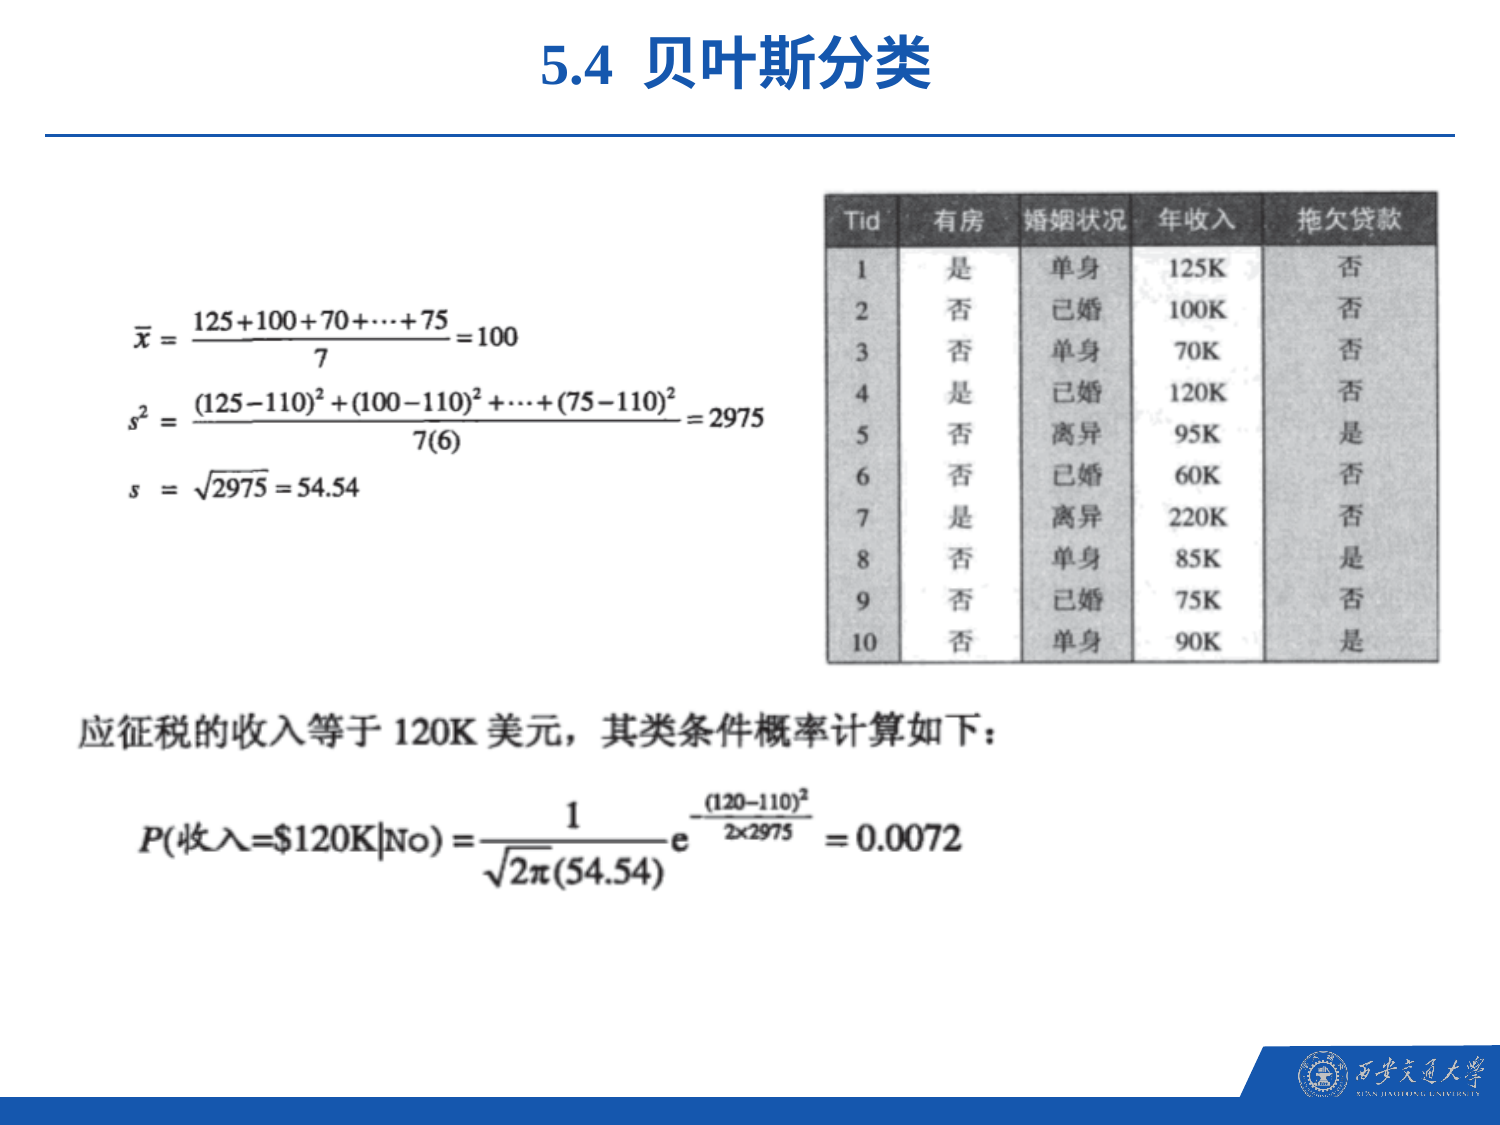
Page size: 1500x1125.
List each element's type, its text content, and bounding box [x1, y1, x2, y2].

picture [76, 278, 784, 516]
picture [817, 184, 1448, 670]
text_box 5.4 贝叶斯分类 [134, 19, 1340, 104]
picture [64, 703, 1040, 913]
